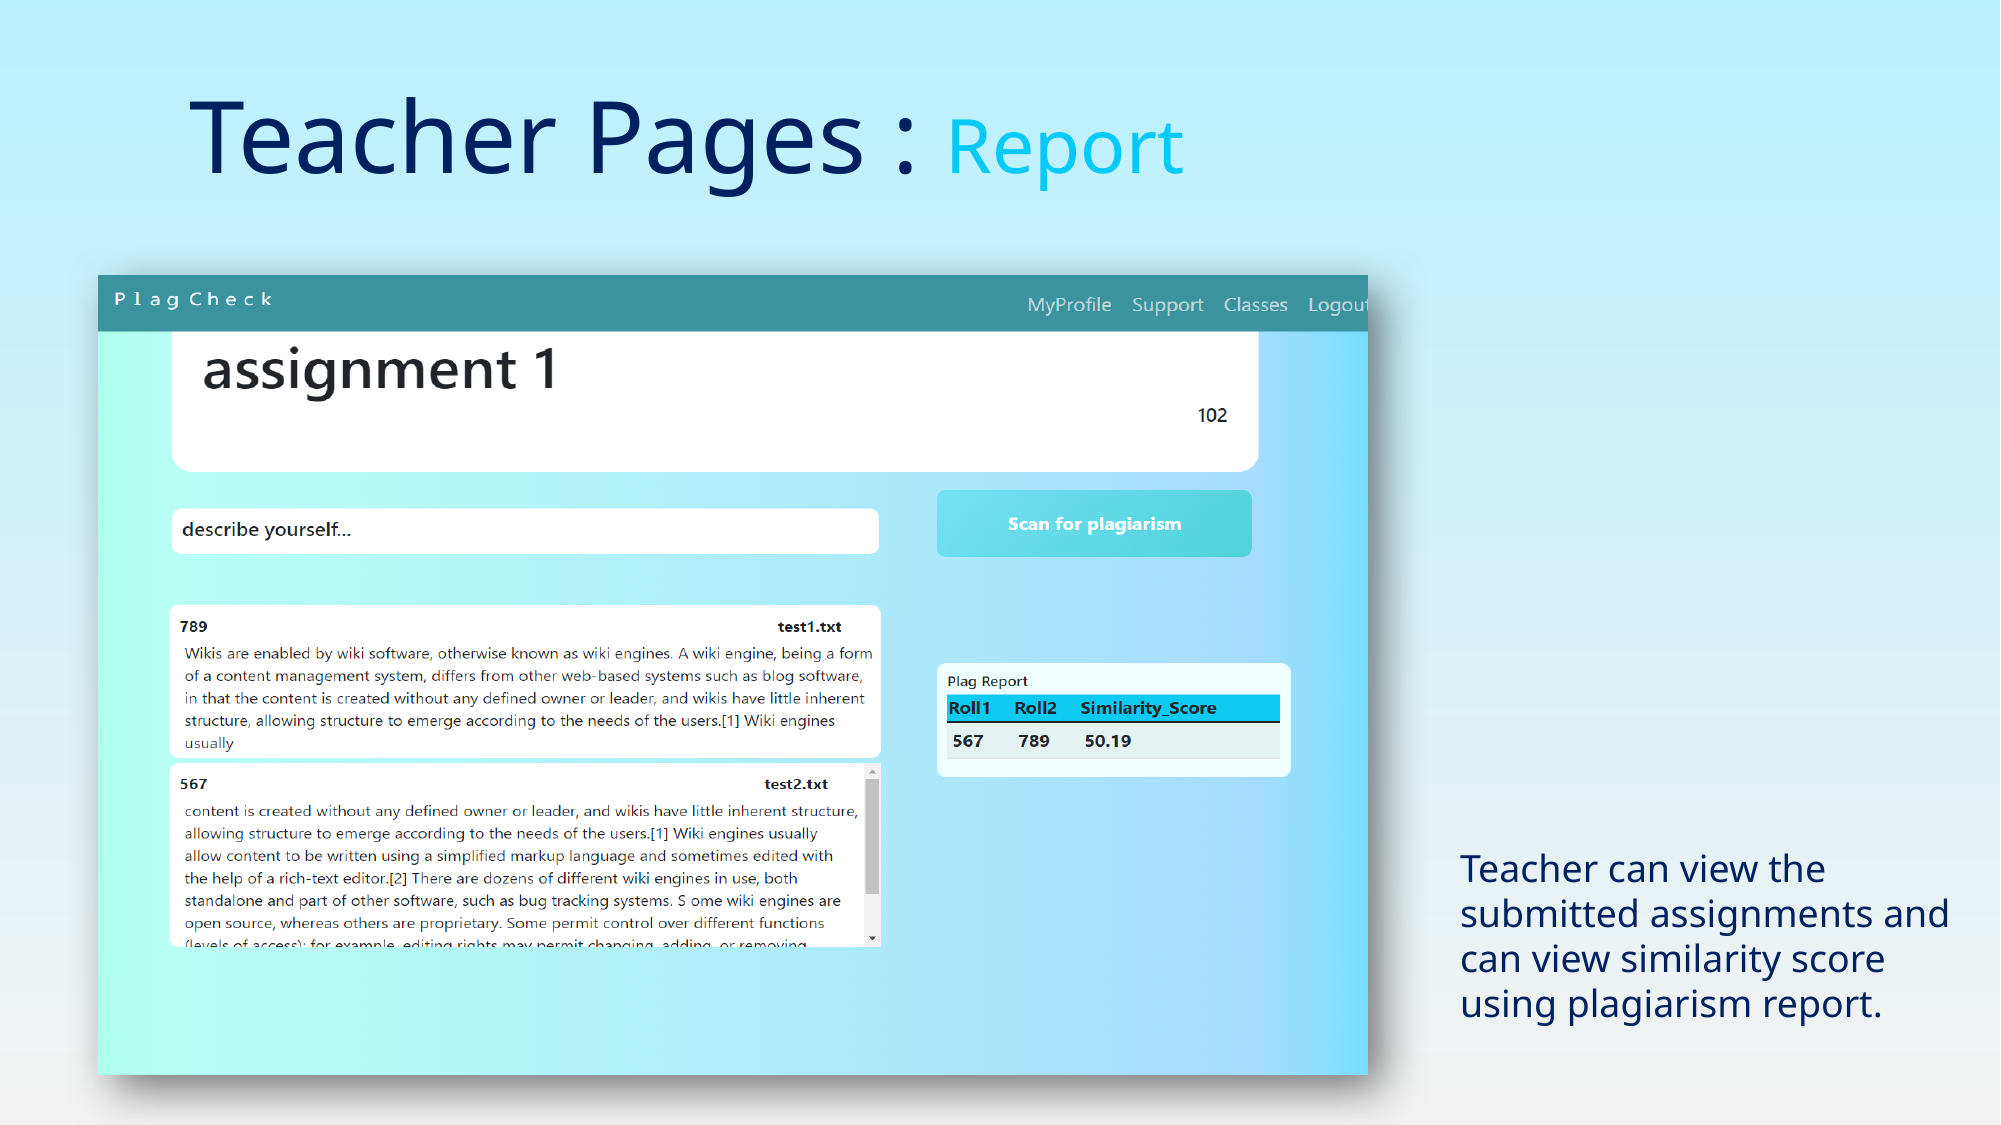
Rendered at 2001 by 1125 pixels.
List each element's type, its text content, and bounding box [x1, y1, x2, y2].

text_box Teacher can view the submitted assignments and can view similarity score using plagiarism report. [1445, 837, 2000, 1033]
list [98, 275, 1368, 1075]
title Teacher Pages : Report [174, 28, 1825, 254]
